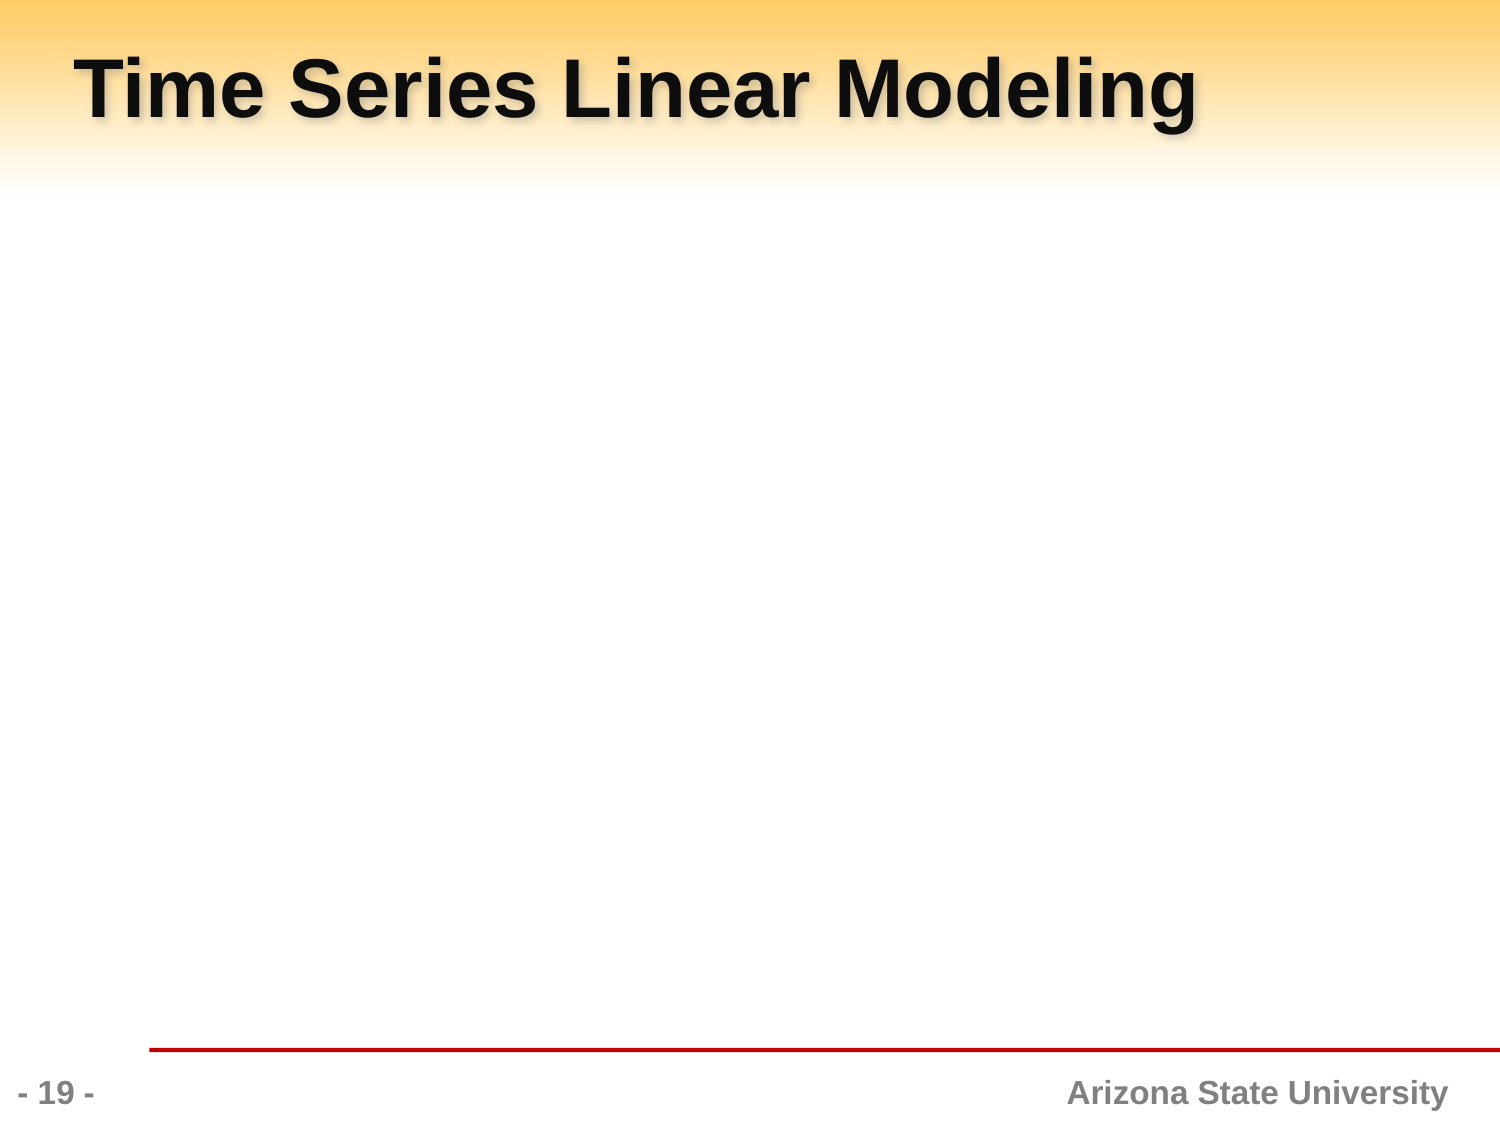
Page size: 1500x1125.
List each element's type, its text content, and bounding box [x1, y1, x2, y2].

title Time Series Linear Modeling [72, 18, 1424, 150]
slide_number - 19 - [0, 1063, 113, 1125]
picture [0, 0, 1500, 198]
